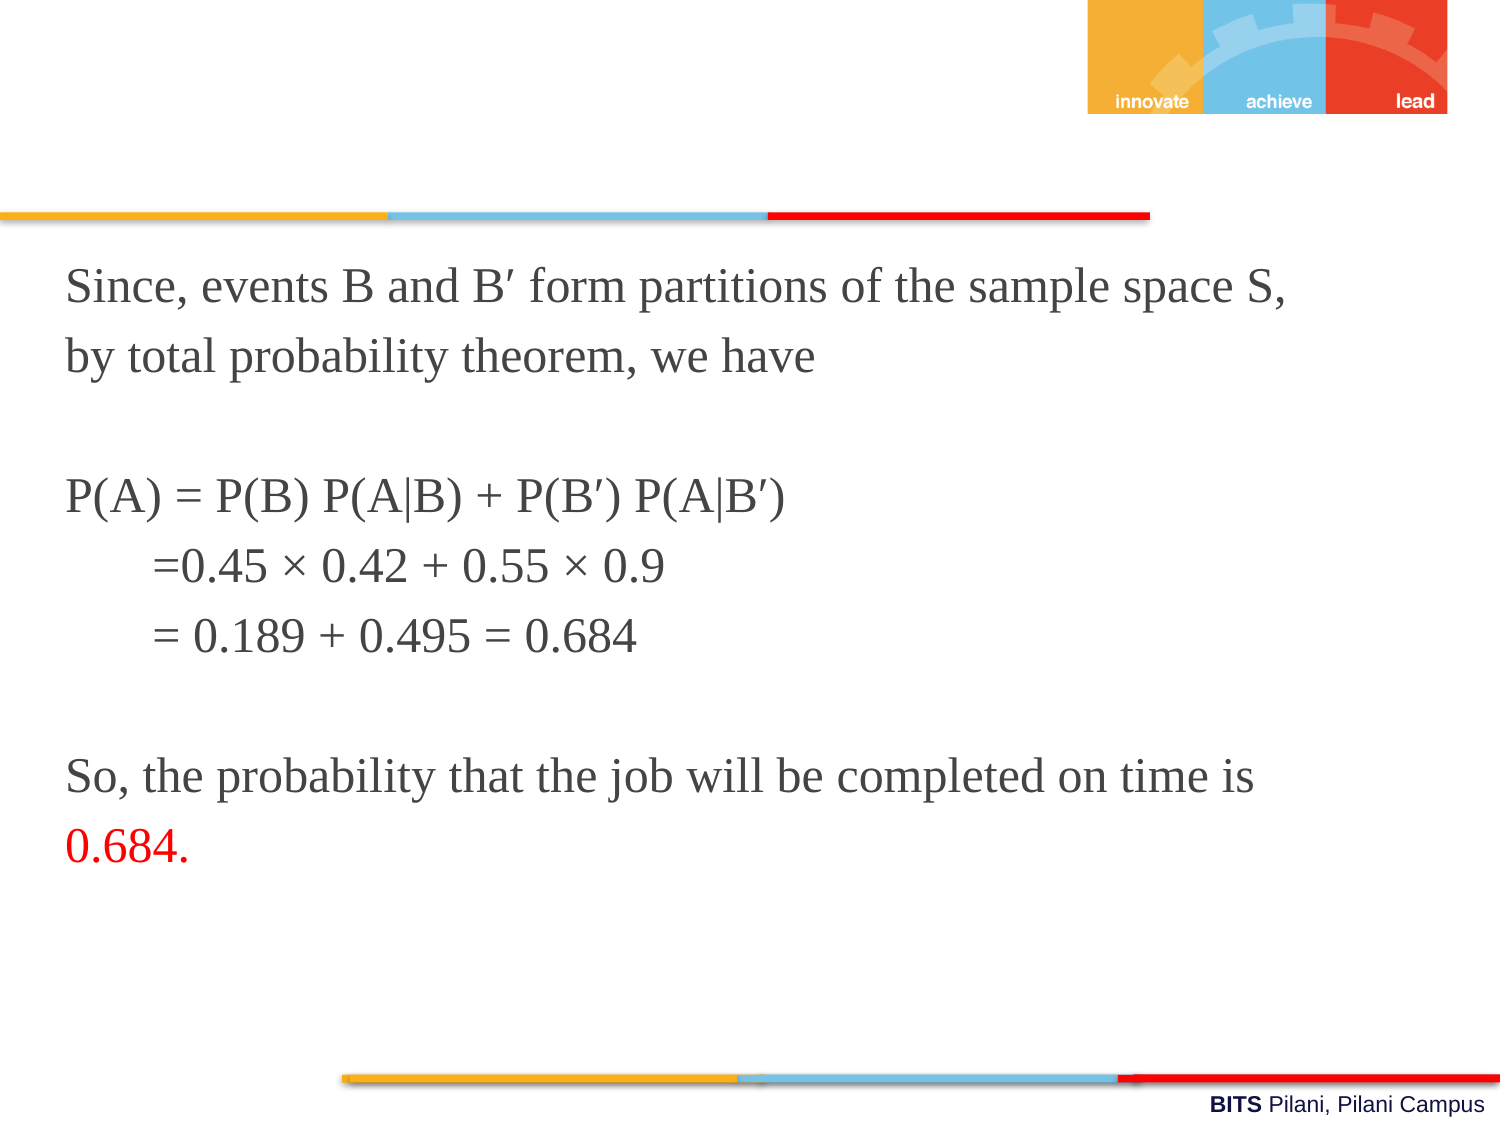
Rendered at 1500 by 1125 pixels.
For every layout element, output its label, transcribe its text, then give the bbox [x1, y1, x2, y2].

list Since, events B and B′ form partitions of the sample space S, by total probability theorem, we have P(A) = P(B) P(A|B) + P(B′) P(A|B′) =0.45 × 0.42 + 0.55 × 0.9 = 0.189 + 0.495 = 0.684 So, the probability that the job will be completed on time is 0.684. [50, 245, 1442, 988]
picture [1087, 0, 1448, 114]
